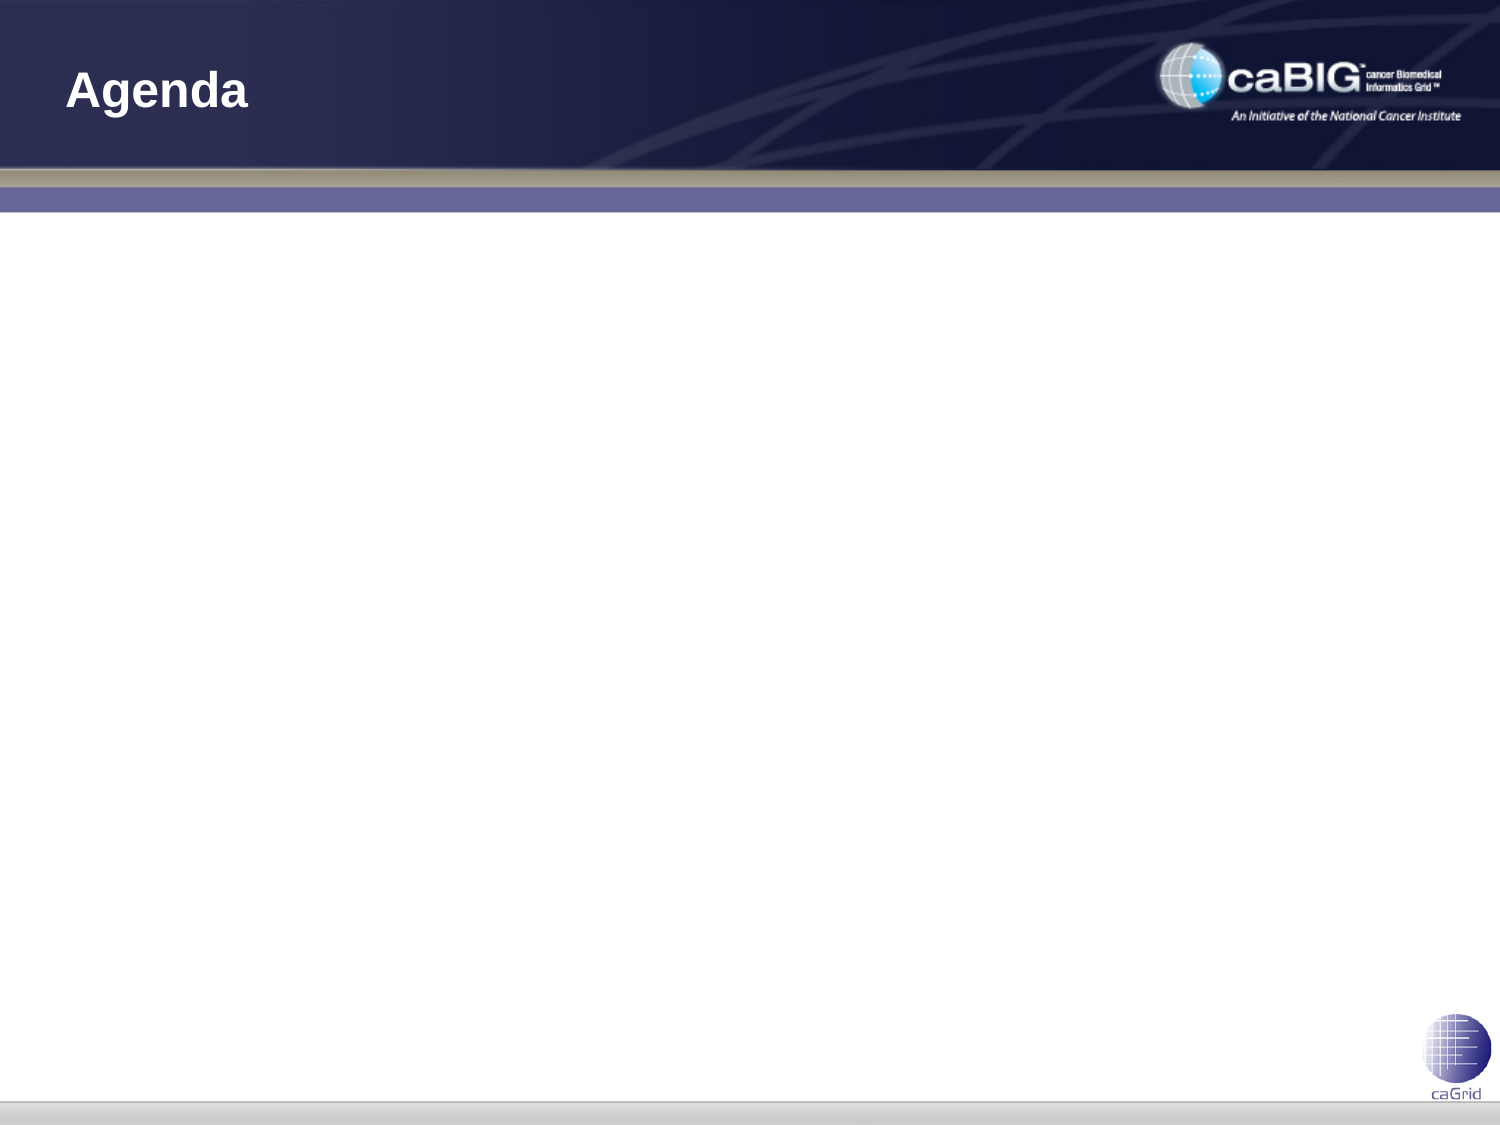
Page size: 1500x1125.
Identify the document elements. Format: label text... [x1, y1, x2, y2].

picture [0, 0, 1500, 187]
picture [0, 213, 1500, 1125]
title Agenda [49, 0, 1176, 176]
